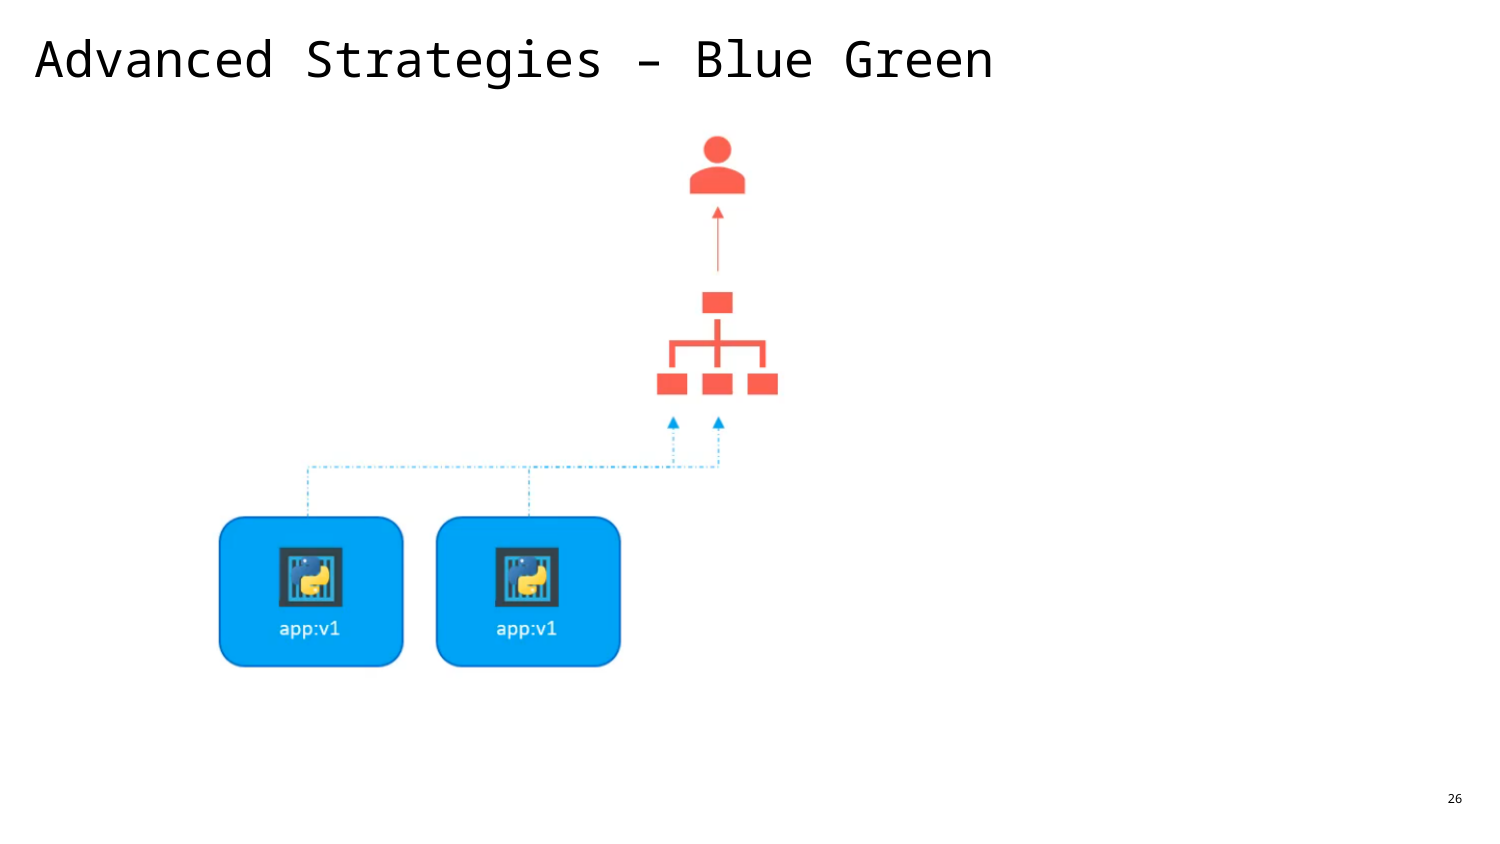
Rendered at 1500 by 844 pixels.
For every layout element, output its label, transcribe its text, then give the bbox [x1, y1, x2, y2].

title Advanced Strategies – Blue Green [34, 28, 1046, 161]
slide_number 26 [1162, 785, 1463, 813]
picture [152, 94, 928, 724]
